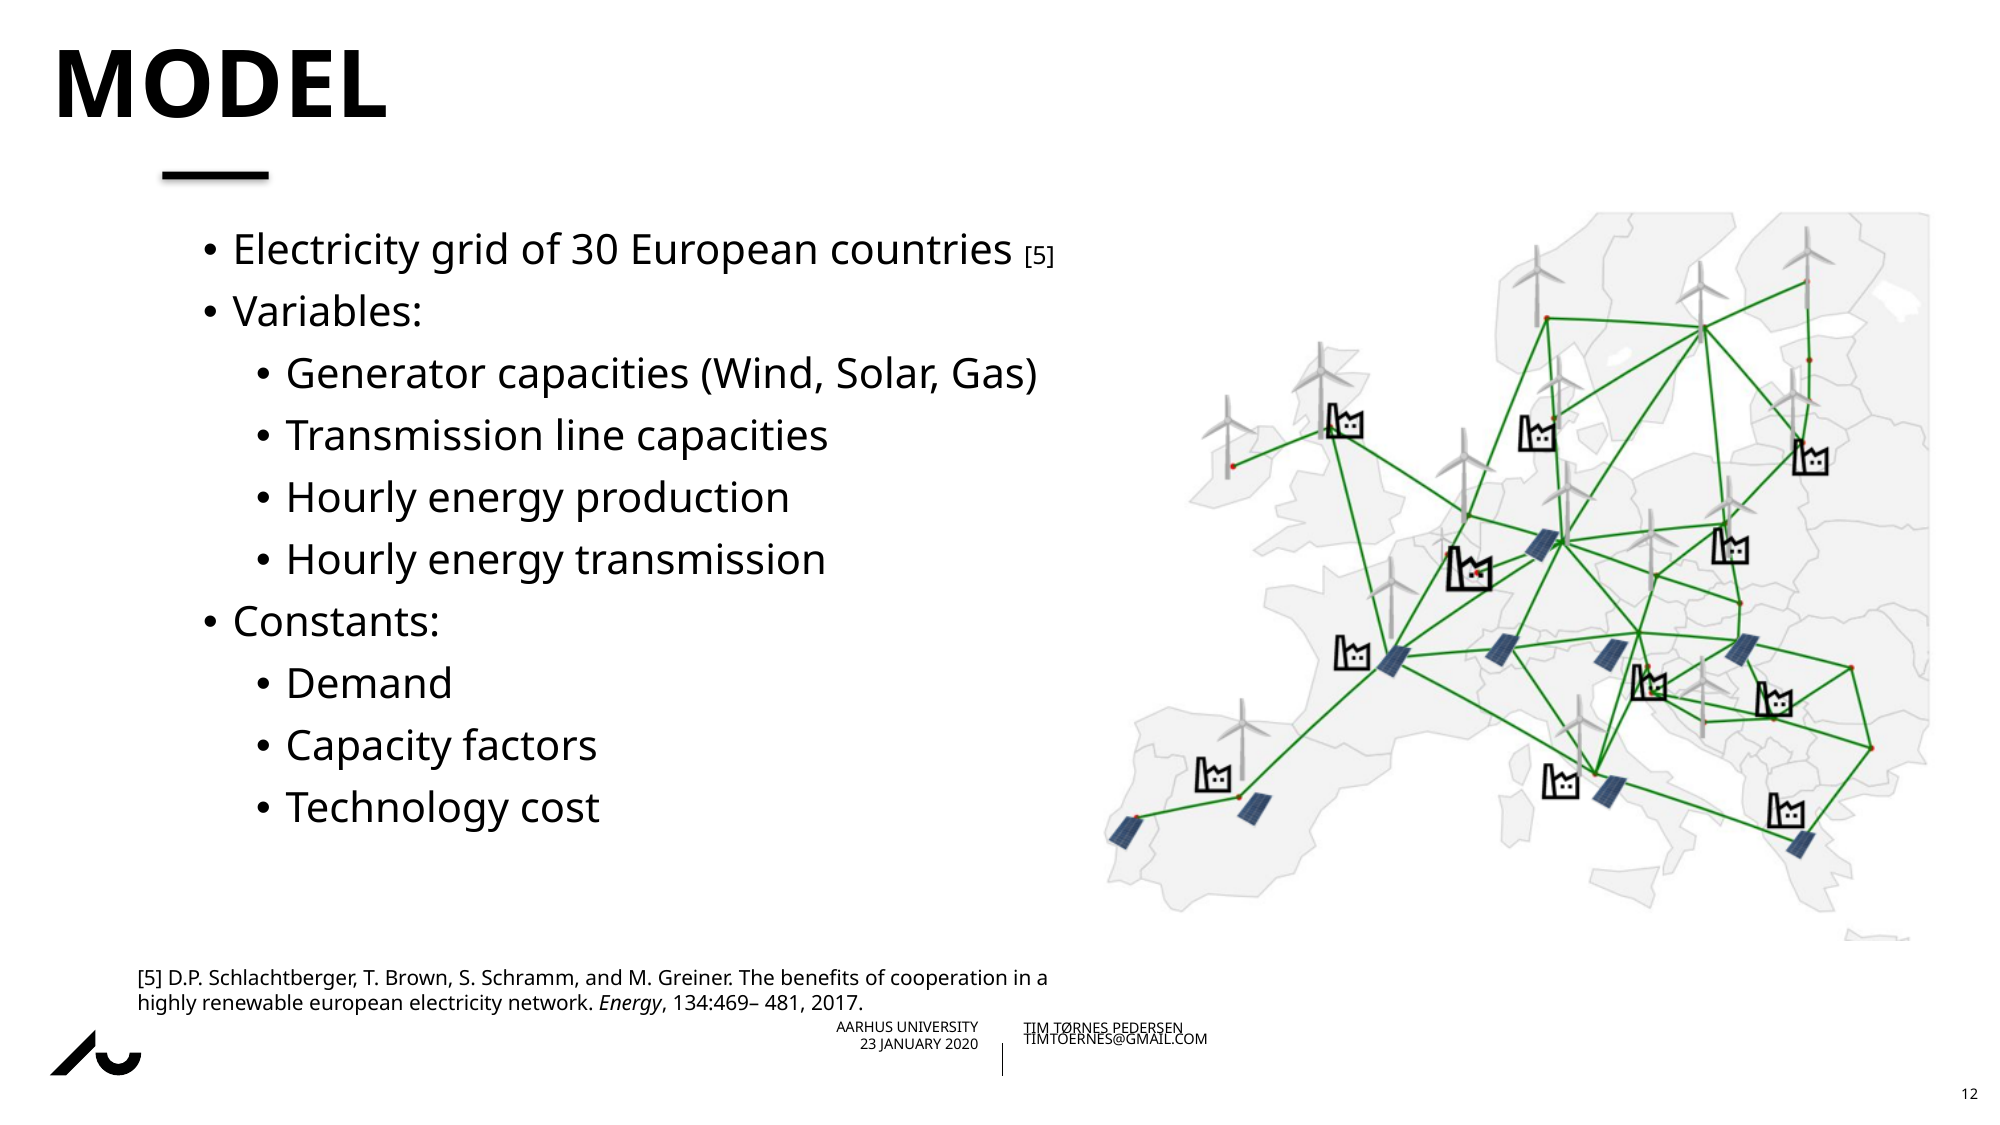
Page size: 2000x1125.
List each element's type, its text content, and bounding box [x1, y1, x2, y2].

slide_number 12 [1936, 1079, 1979, 1106]
title Model [51, 37, 979, 162]
picture [1072, 208, 1938, 941]
text_box [5] D.P. Schlachtberger, T. Brown, S. Schramm, and M. Greiner. The benefits of cooperation in a highly renewable european electricity network. Energy, 134:469– 481, 2017. [122, 957, 1122, 1048]
list Electricity grid of 30 European countries [5] Variables: Generator capacities (Wind, Solar, Gas) Transmission line capacities Hourly energy production Hourly energy transmission Constants: Demand Capacity factors Technology cost [161, 224, 1123, 968]
